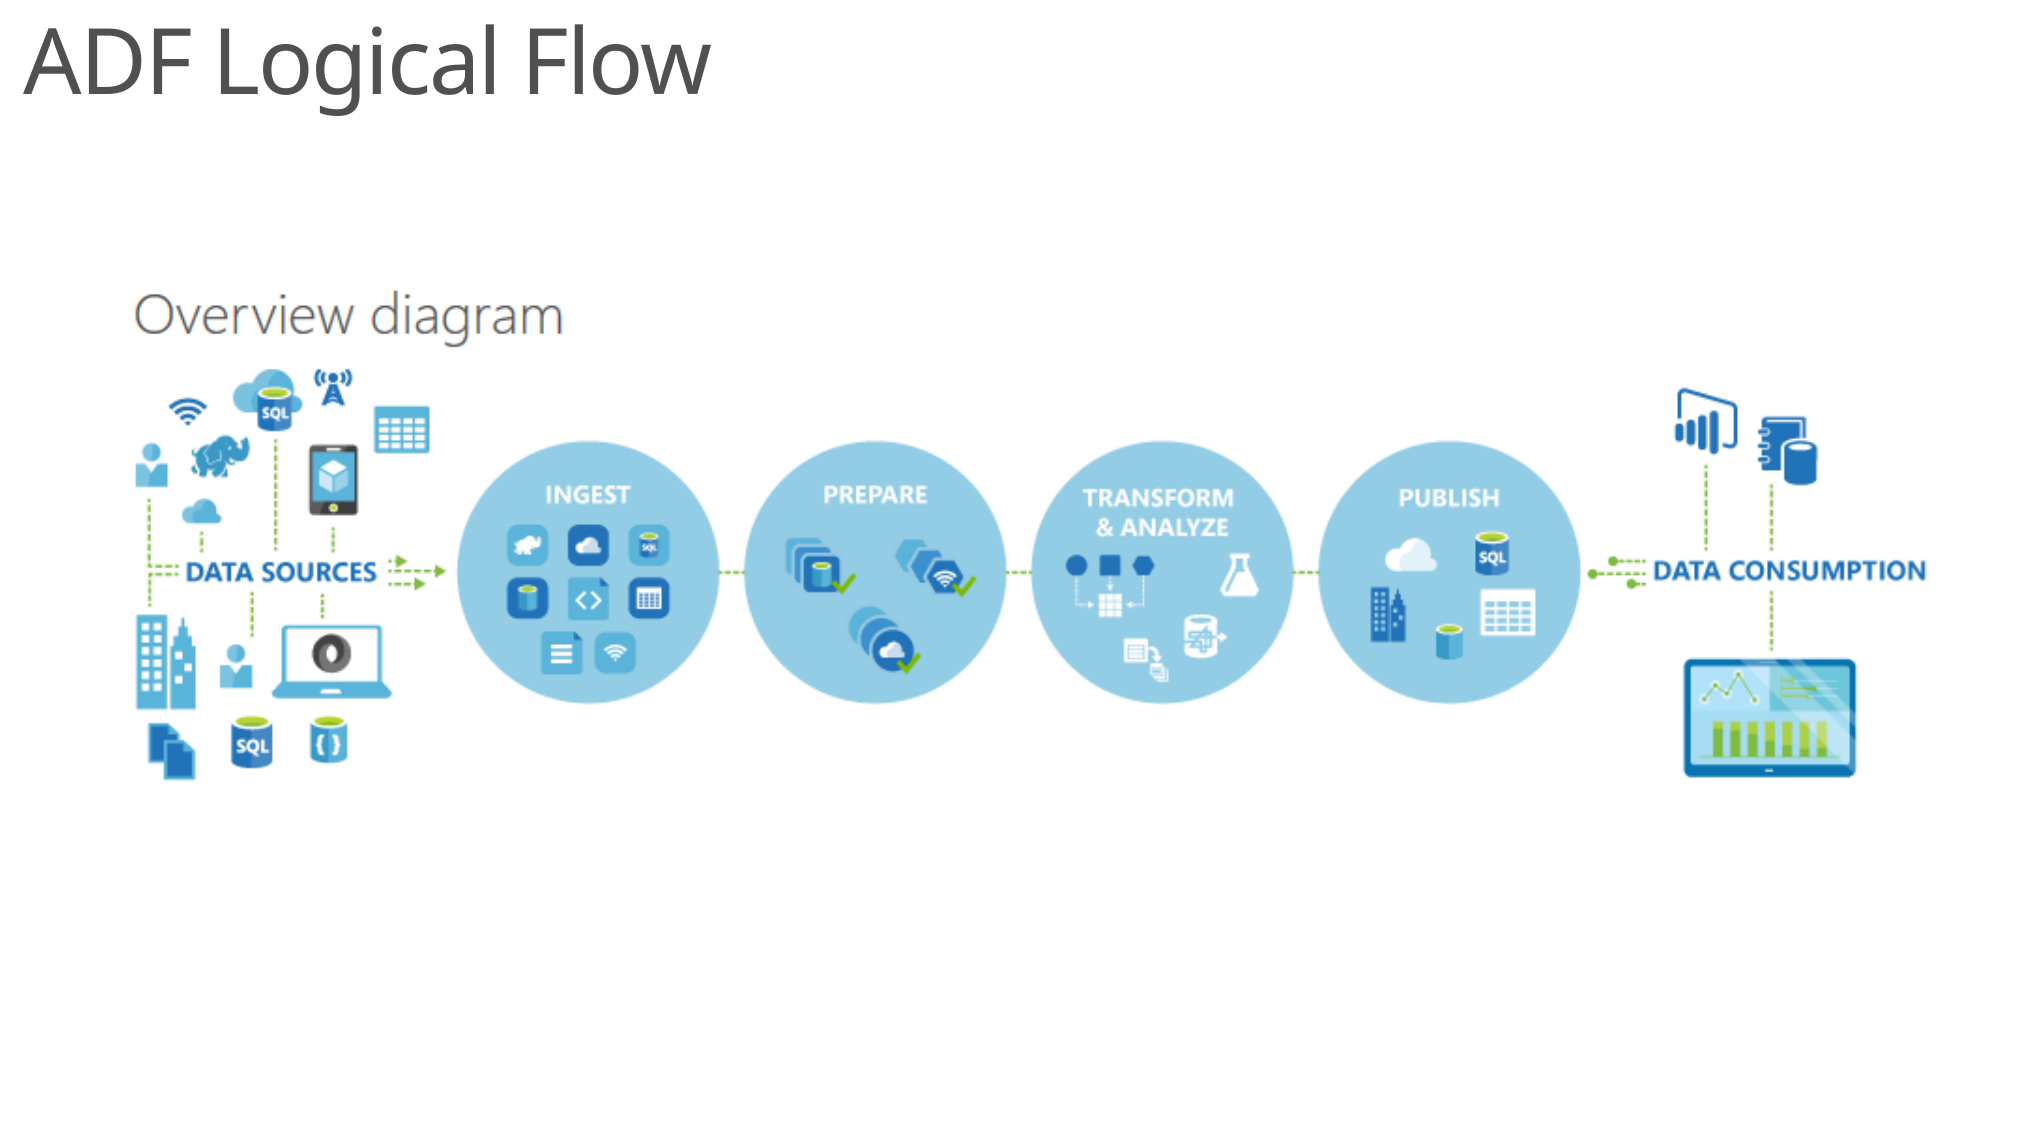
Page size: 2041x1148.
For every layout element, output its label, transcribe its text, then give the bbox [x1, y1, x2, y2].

picture [95, 263, 1983, 864]
text_box ADF Logical Flow [0, 0, 1950, 198]
